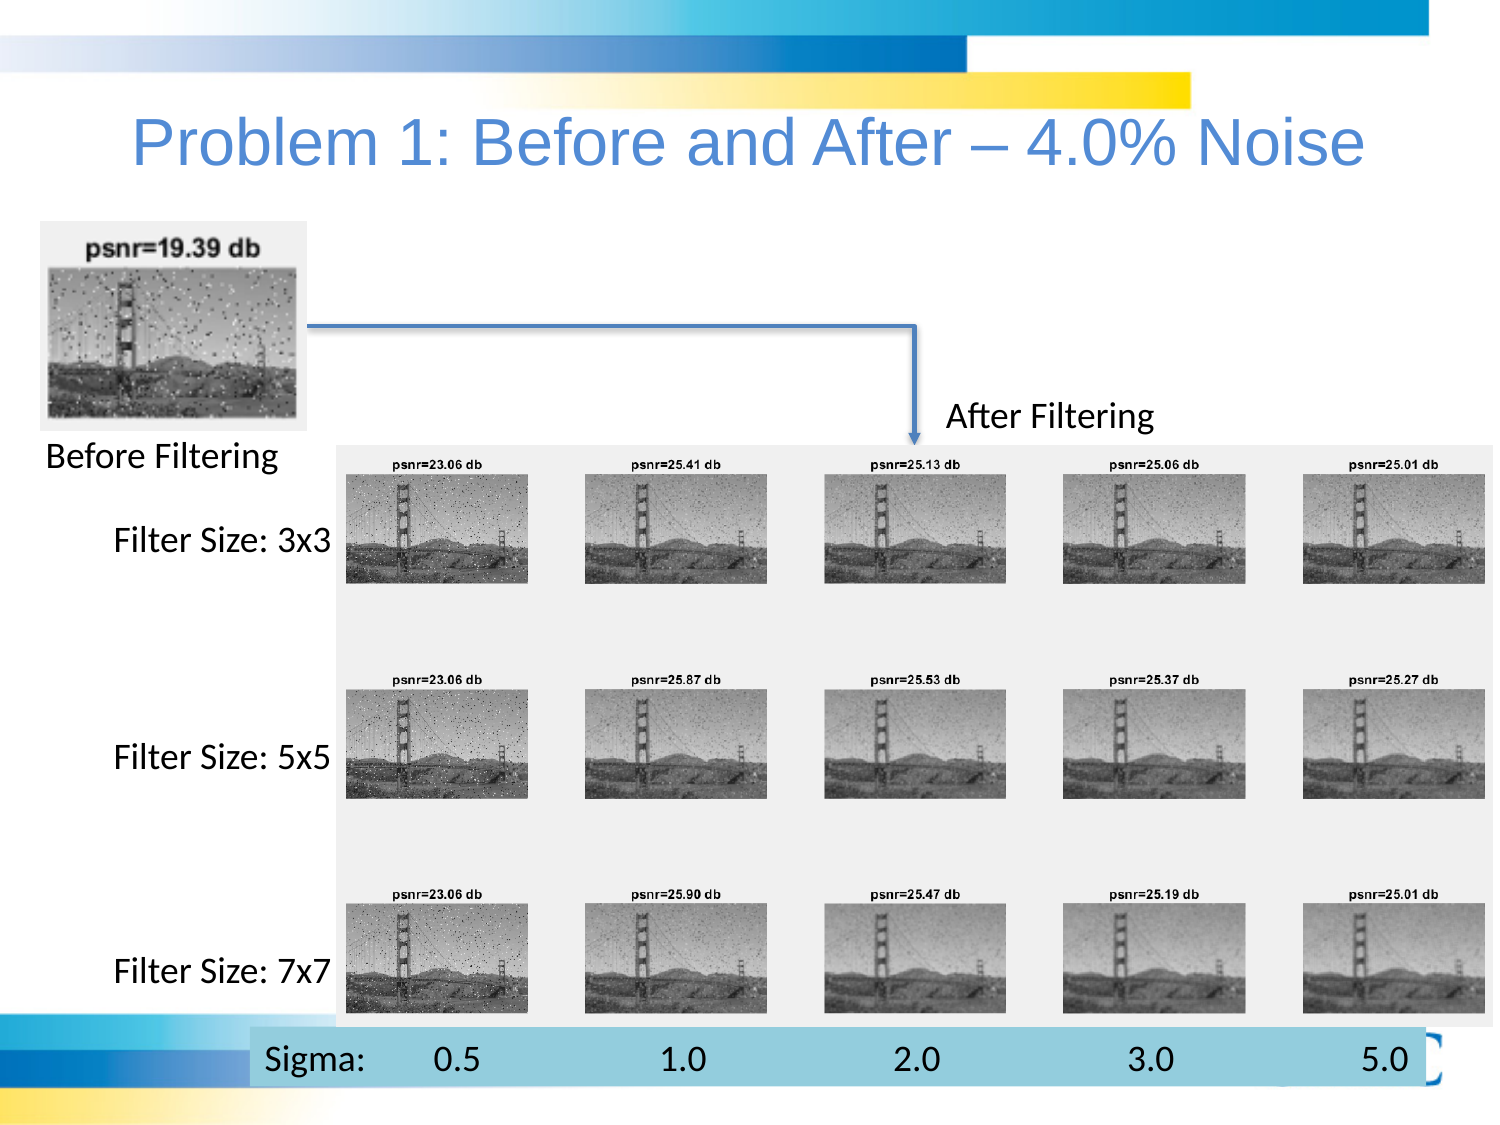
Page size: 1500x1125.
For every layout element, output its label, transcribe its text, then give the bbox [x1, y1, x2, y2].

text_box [306, 325, 915, 446]
text_box Filter Size: 7x7 [98, 938, 330, 999]
text_box After Filtering [931, 383, 1170, 443]
text_box Before Filtering [30, 424, 294, 484]
title Problem 1: Before and After – 4.0% Noise [75, 45, 1425, 233]
text_box Sigma: 0.5 1.0 2.0 3.0 5.0 [249, 1026, 1427, 1087]
picture [0, 0, 1500, 1125]
text_box Filter Size: 3x3 [98, 507, 330, 567]
text_box Filter Size: 5x5 [98, 724, 330, 785]
